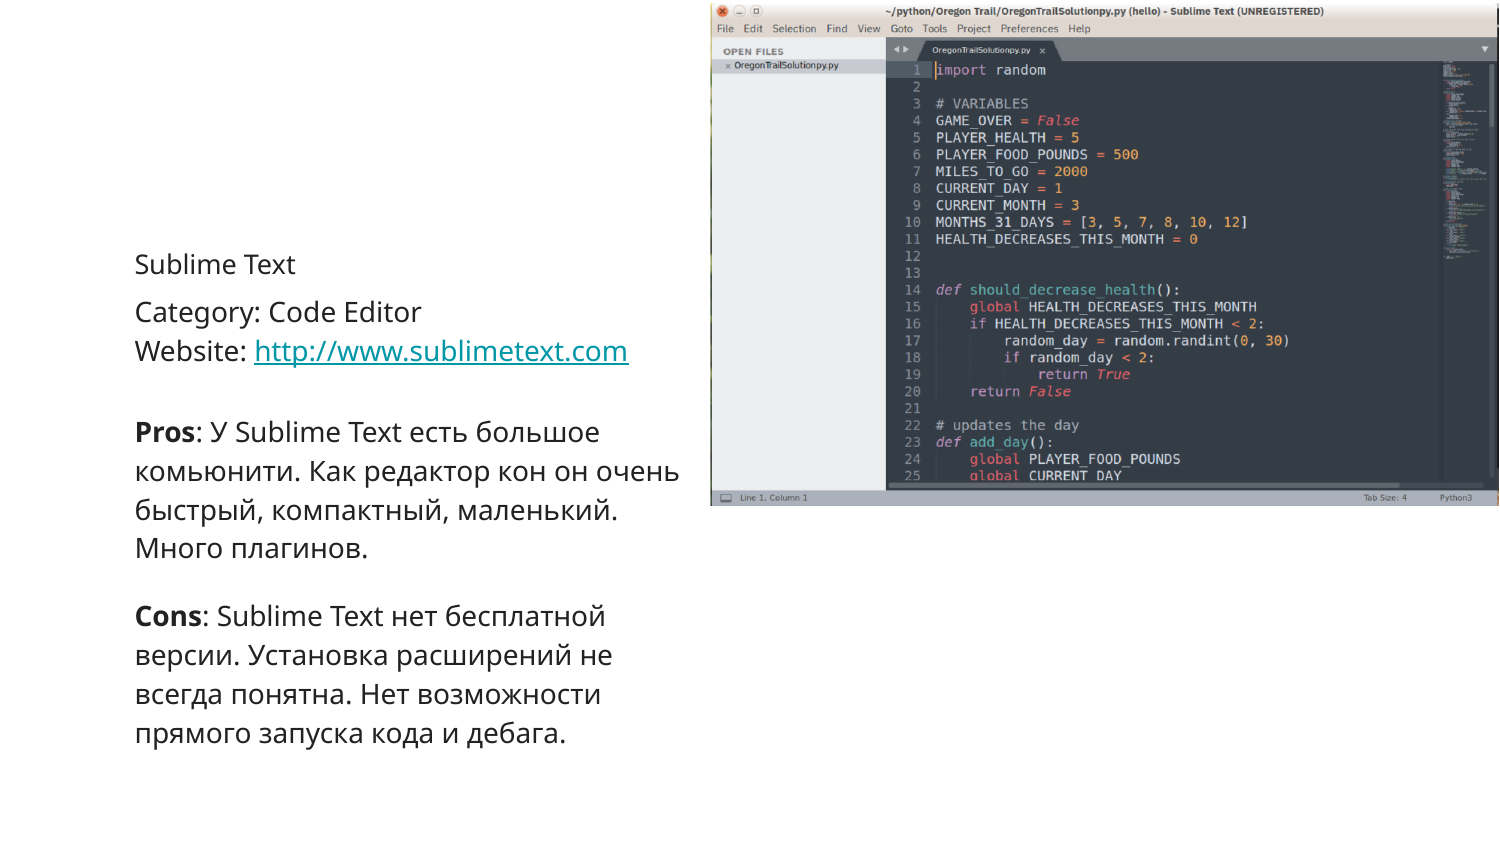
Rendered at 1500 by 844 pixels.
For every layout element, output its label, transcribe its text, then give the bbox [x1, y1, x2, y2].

text_box Category: Code Editor Website: http://www.sublimetext.com Pros: У Sublime Text есть большое комьюнити. Как редактор кон он очень быстрый, компактный, маленький. Много плагинов. Cons: Sublime Text нет бесплатной версии. Установка расширений не всегда понятна. Нет возможности прямого запуска кода и дебага. [119, 274, 717, 821]
text_box Sublime Text [119, 216, 704, 274]
picture [709, 0, 1500, 508]
